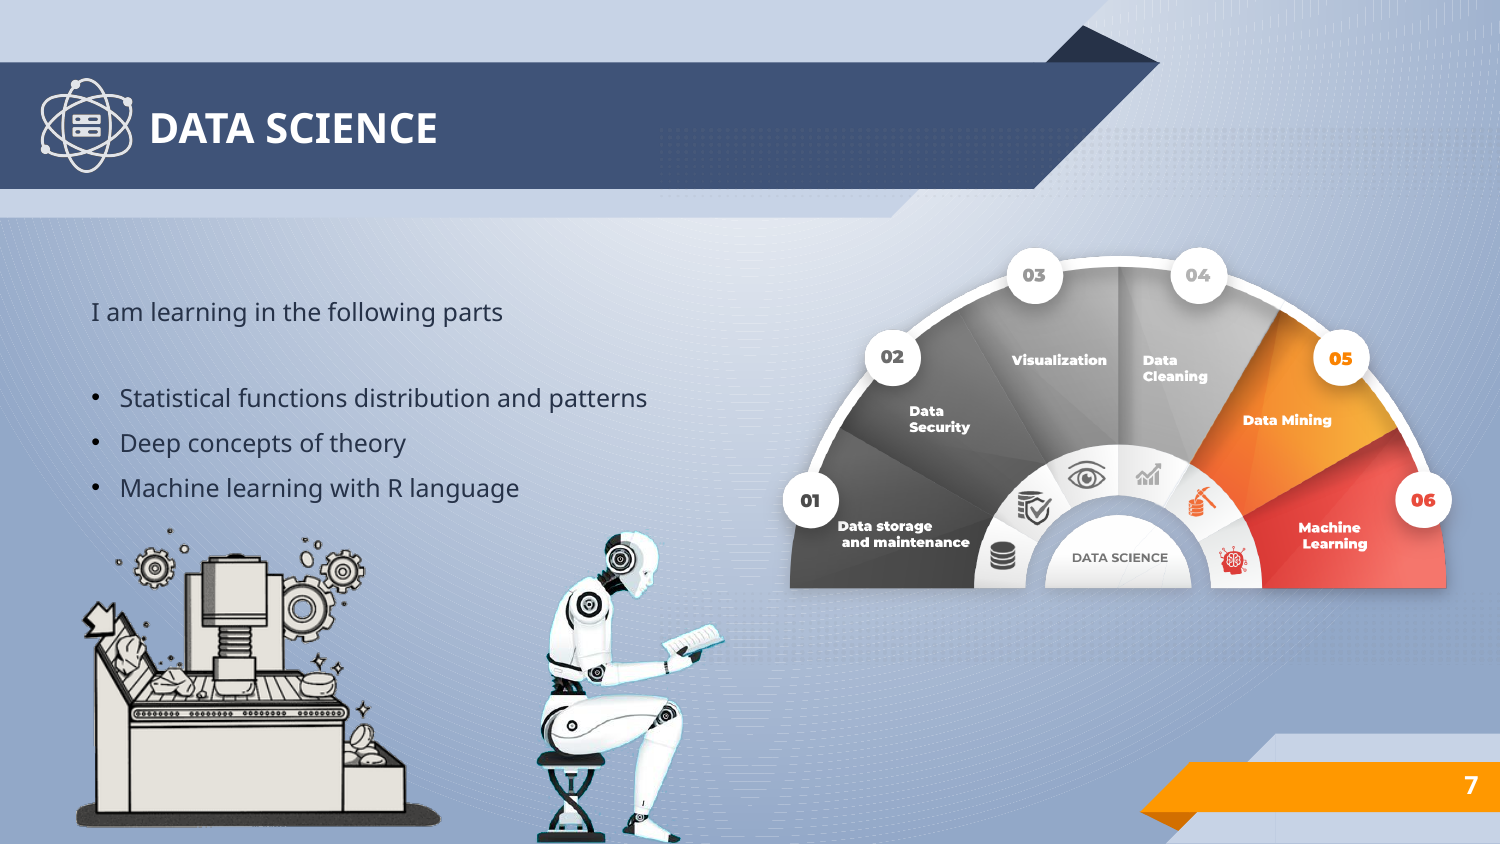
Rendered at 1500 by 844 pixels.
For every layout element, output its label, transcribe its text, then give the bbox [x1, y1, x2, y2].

slide_number 7 [1249, 760, 1494, 813]
text_box I am learning in the following parts [76, 289, 653, 335]
picture [76, 477, 446, 844]
text_box Statistical functions distribution and patterns Deep concepts of theory Machine learning with R language [76, 359, 653, 510]
title DATA SCIENCE [133, 64, 997, 190]
picture [525, 125, 1500, 844]
picture [39, 78, 134, 173]
